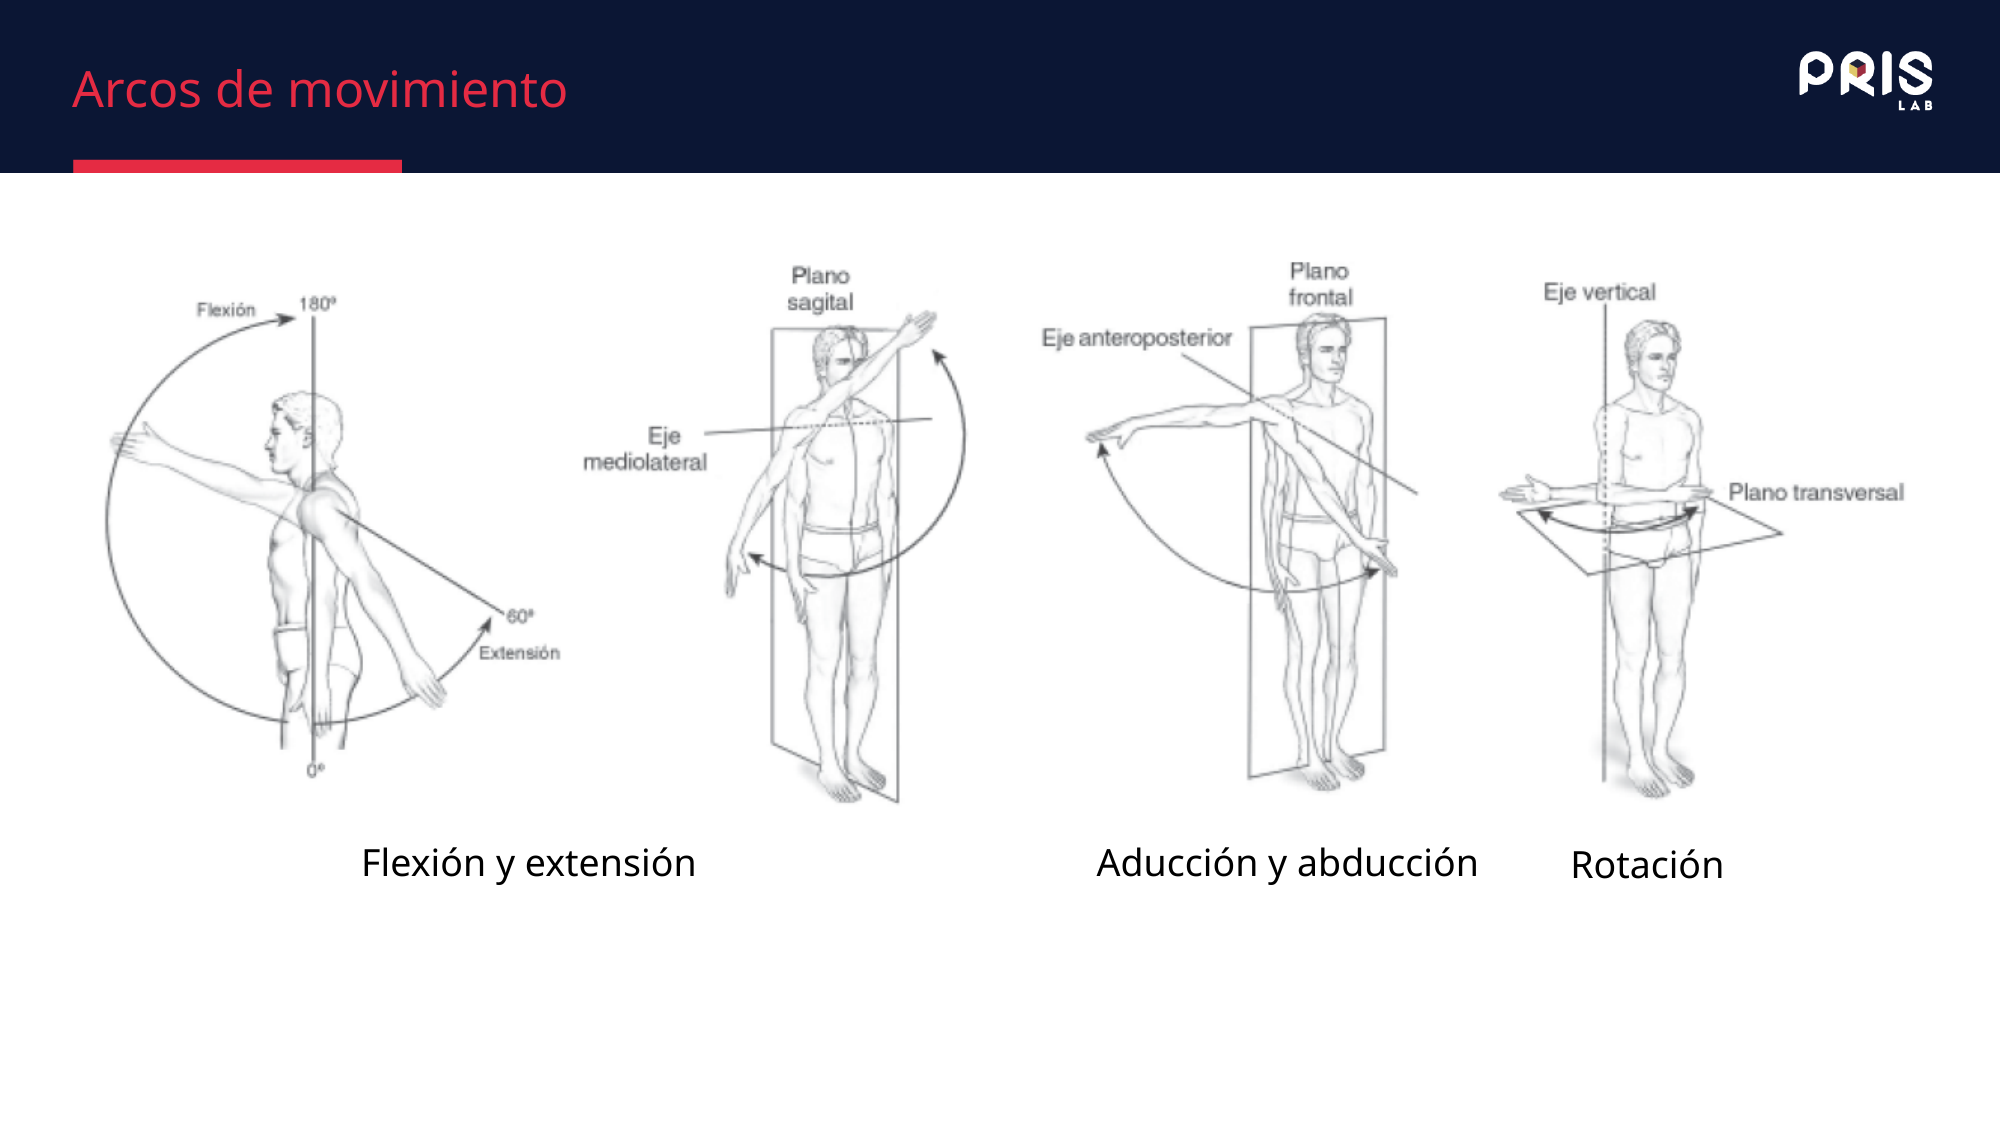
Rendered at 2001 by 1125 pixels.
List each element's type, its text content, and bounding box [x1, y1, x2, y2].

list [57, 234, 563, 790]
text_box Rotación [1555, 833, 1990, 894]
text_box Arcos de movimiento [57, 49, 1211, 125]
text_box Aducción y abducción [1081, 831, 1516, 892]
picture [0, 0, 2000, 1125]
text_box Flexión y extensión [346, 831, 781, 892]
